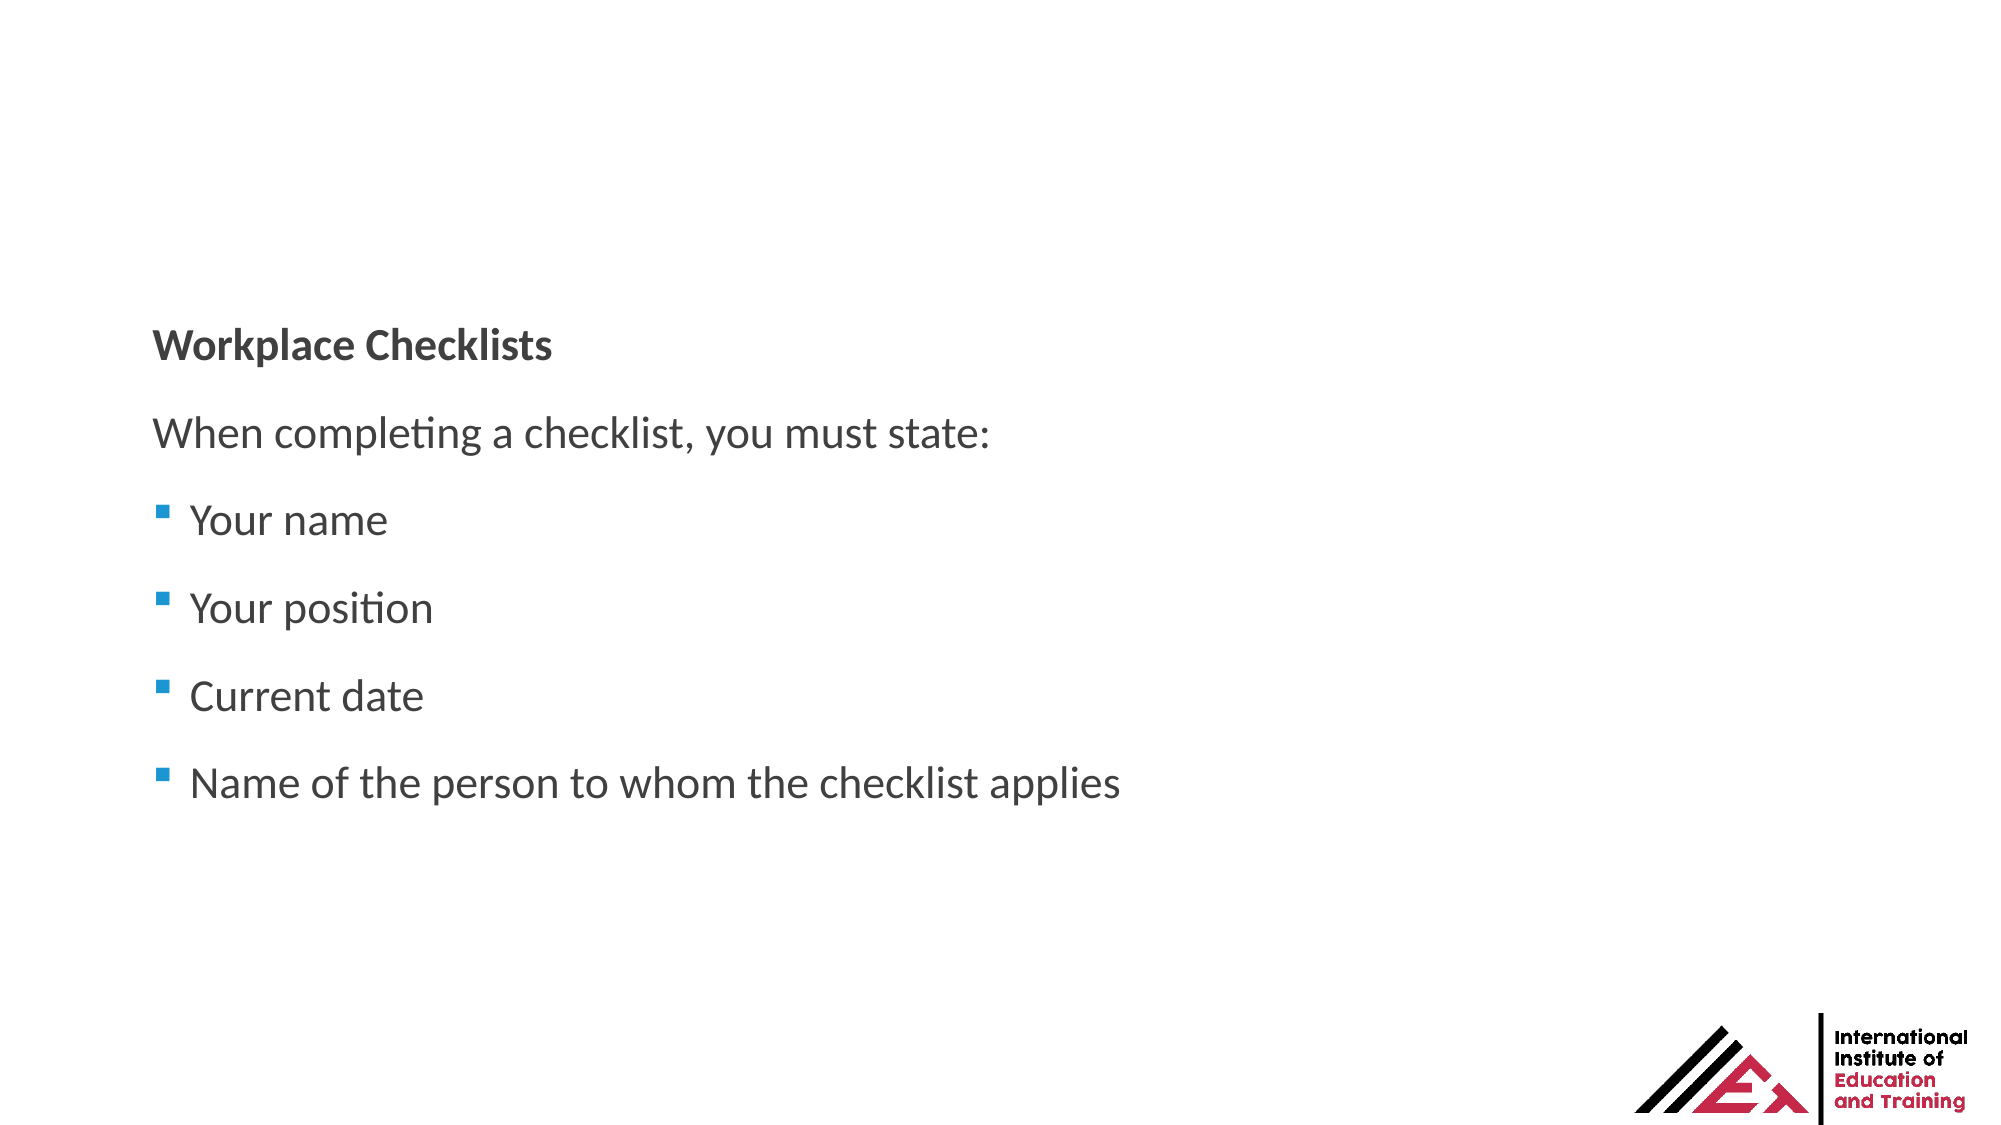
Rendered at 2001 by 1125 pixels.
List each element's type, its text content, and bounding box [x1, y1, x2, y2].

list Workplace Checklists When completing a checklist, you must state: Your name Your position Current date Name of the person to whom the checklist applies [137, 299, 1793, 1014]
picture [1634, 1013, 1967, 1125]
